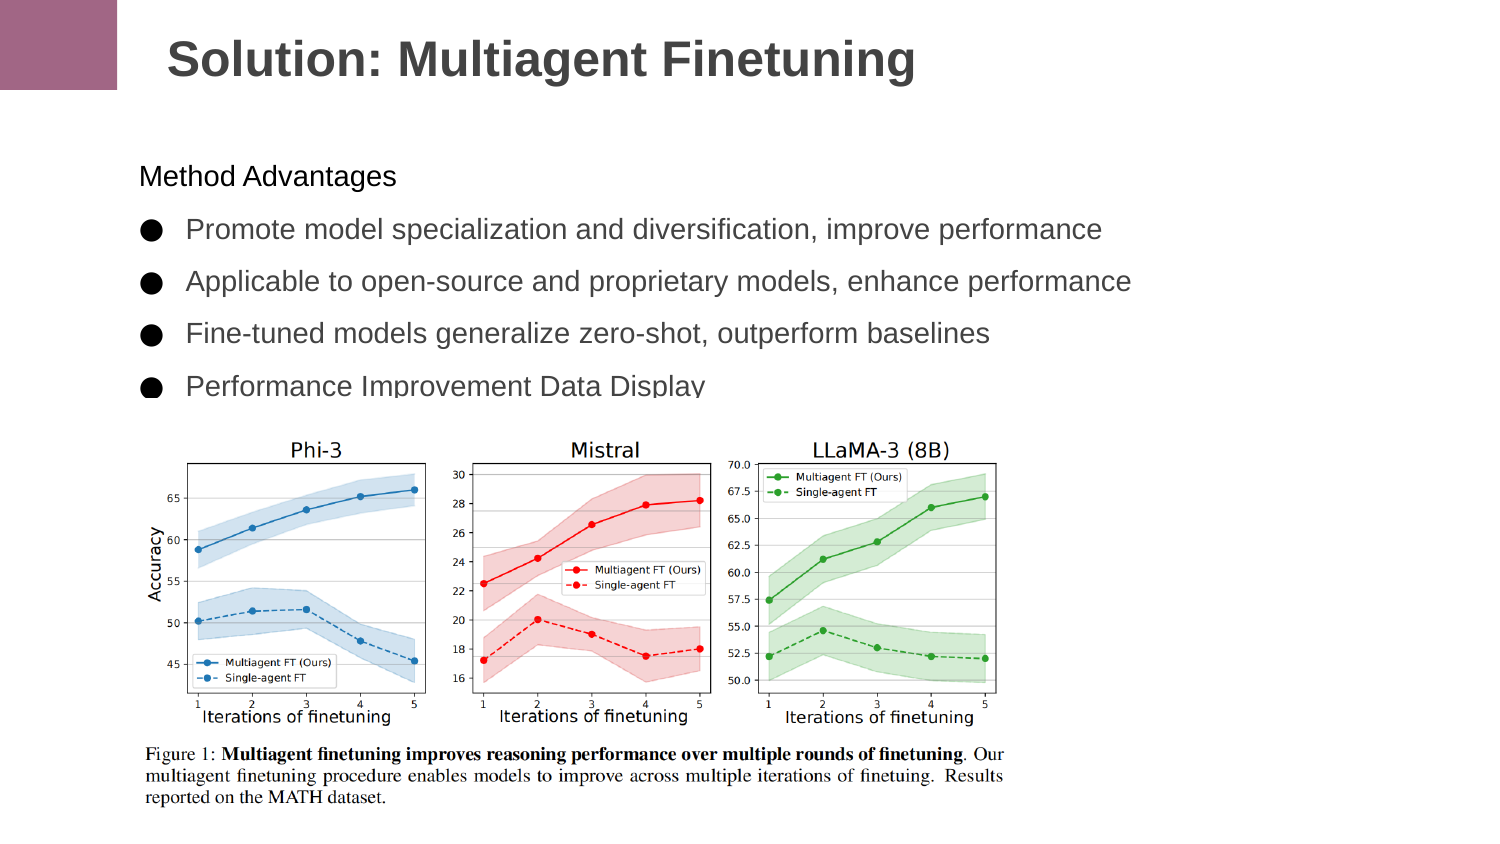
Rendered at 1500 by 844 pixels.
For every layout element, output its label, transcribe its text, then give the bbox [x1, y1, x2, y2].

text_box [0, 0, 118, 90]
text_box Method Advantages Promote model specialization and diversification, improve performance Applicable to open-source and proprietary models, enhance performance Fine-tuned models generalize zero-shot, outperform baselines Performance Improvement Data Display [123, 150, 1318, 410]
picture [123, 398, 1030, 812]
text_box Solution: Multiagent Finetuning [152, 19, 939, 95]
